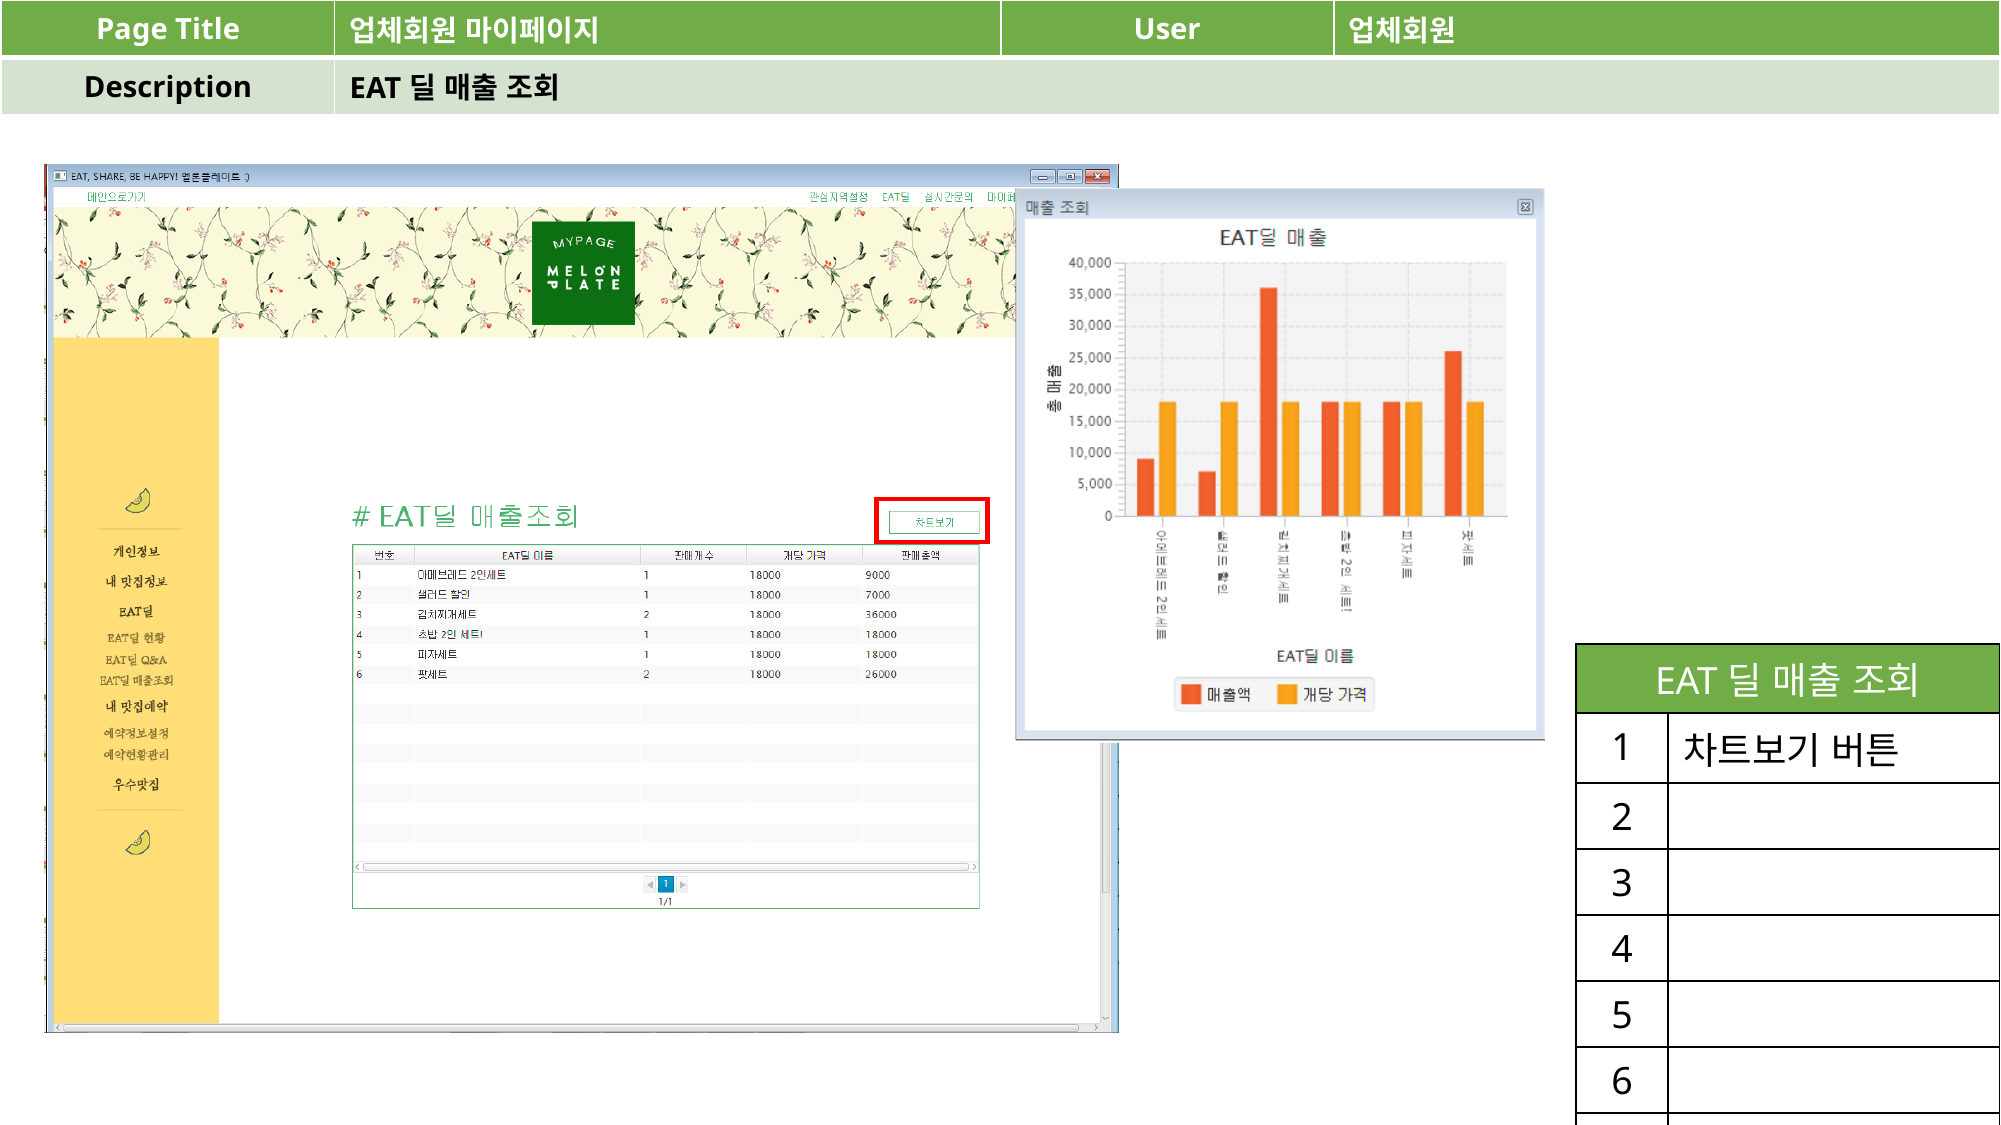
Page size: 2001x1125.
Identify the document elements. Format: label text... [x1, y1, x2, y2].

table_cell [1669, 916, 1999, 980]
table_cell [1669, 850, 1999, 914]
picture [44, 164, 1545, 1033]
table_cell Description [2, 60, 334, 114]
table_cell [1669, 982, 1999, 1046]
table_header 업체회원 [1335, 1, 1999, 55]
table_cell [1669, 1114, 1999, 1125]
table_cell 5 [1577, 982, 1667, 1046]
table_header User [1002, 1, 1333, 55]
table_cell [1669, 784, 1999, 848]
table_cell 2 [1577, 784, 1667, 848]
table_cell 3 [1577, 850, 1667, 914]
table_header 업체회원 마이페이지 [335, 1, 1000, 55]
table_cell [1669, 1048, 1999, 1112]
table_cell 7 [1577, 1114, 1667, 1125]
table_cell EAT딜 매출 조회 [335, 60, 1999, 114]
table_cell 차트보기 버튼 [1669, 714, 1999, 782]
table_cell 6 [1577, 1048, 1667, 1112]
table_header Page Title [2, 1, 334, 55]
table_cell 4 [1577, 916, 1667, 980]
table_cell 1 [1577, 714, 1667, 782]
table_header EAT딜 매출 조회 [1577, 645, 1999, 712]
